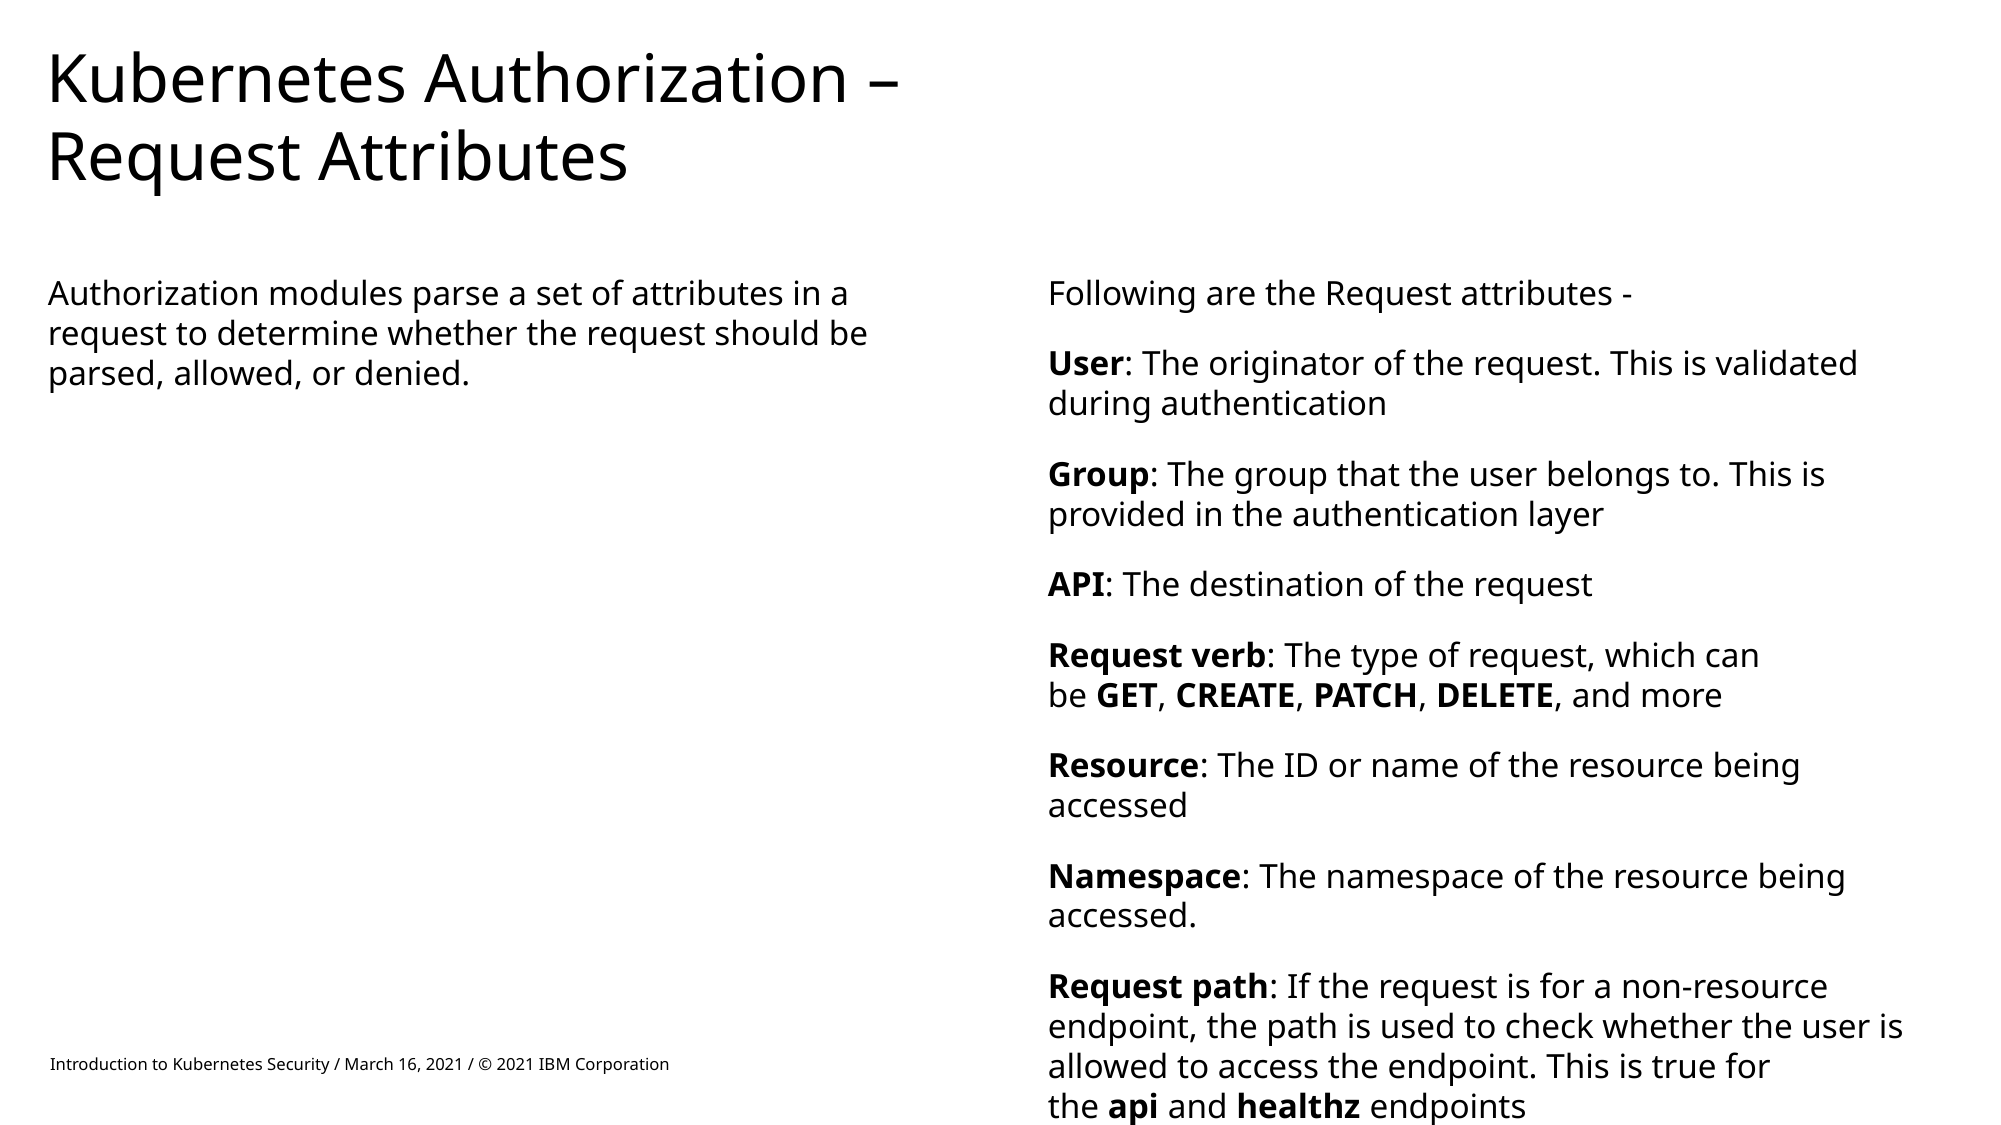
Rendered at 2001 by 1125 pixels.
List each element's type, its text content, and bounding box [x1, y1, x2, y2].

title Kubernetes Authorization – Request Attributes [46, 38, 952, 215]
list Authorization modules parse a set of attributes in a request to determine whether the request should be parsed, allowed, or denied. [48, 272, 950, 984]
list Following are the Request attributes - User: The originator of the request. This is validated during authentication Group: The group that the user belongs to. This is provided in the authentication layer API: The destination of the request Request verb: The type of request, which can be GET, CREATE, PATCH, DELETE, and more Resource: The ID or name of the resource being accessed Namespace: The namespace of the resource being accessed. Request path: If the request is for a non-resource endpoint, the path is used to check whether the user is allowed to access the endpoint. This is true for the api and healthz endpoints [1047, 272, 1950, 984]
footer Introduction to Kubernetes Security / March 16, 2021 / © 2021 IBM Corporation [50, 1047, 950, 1084]
